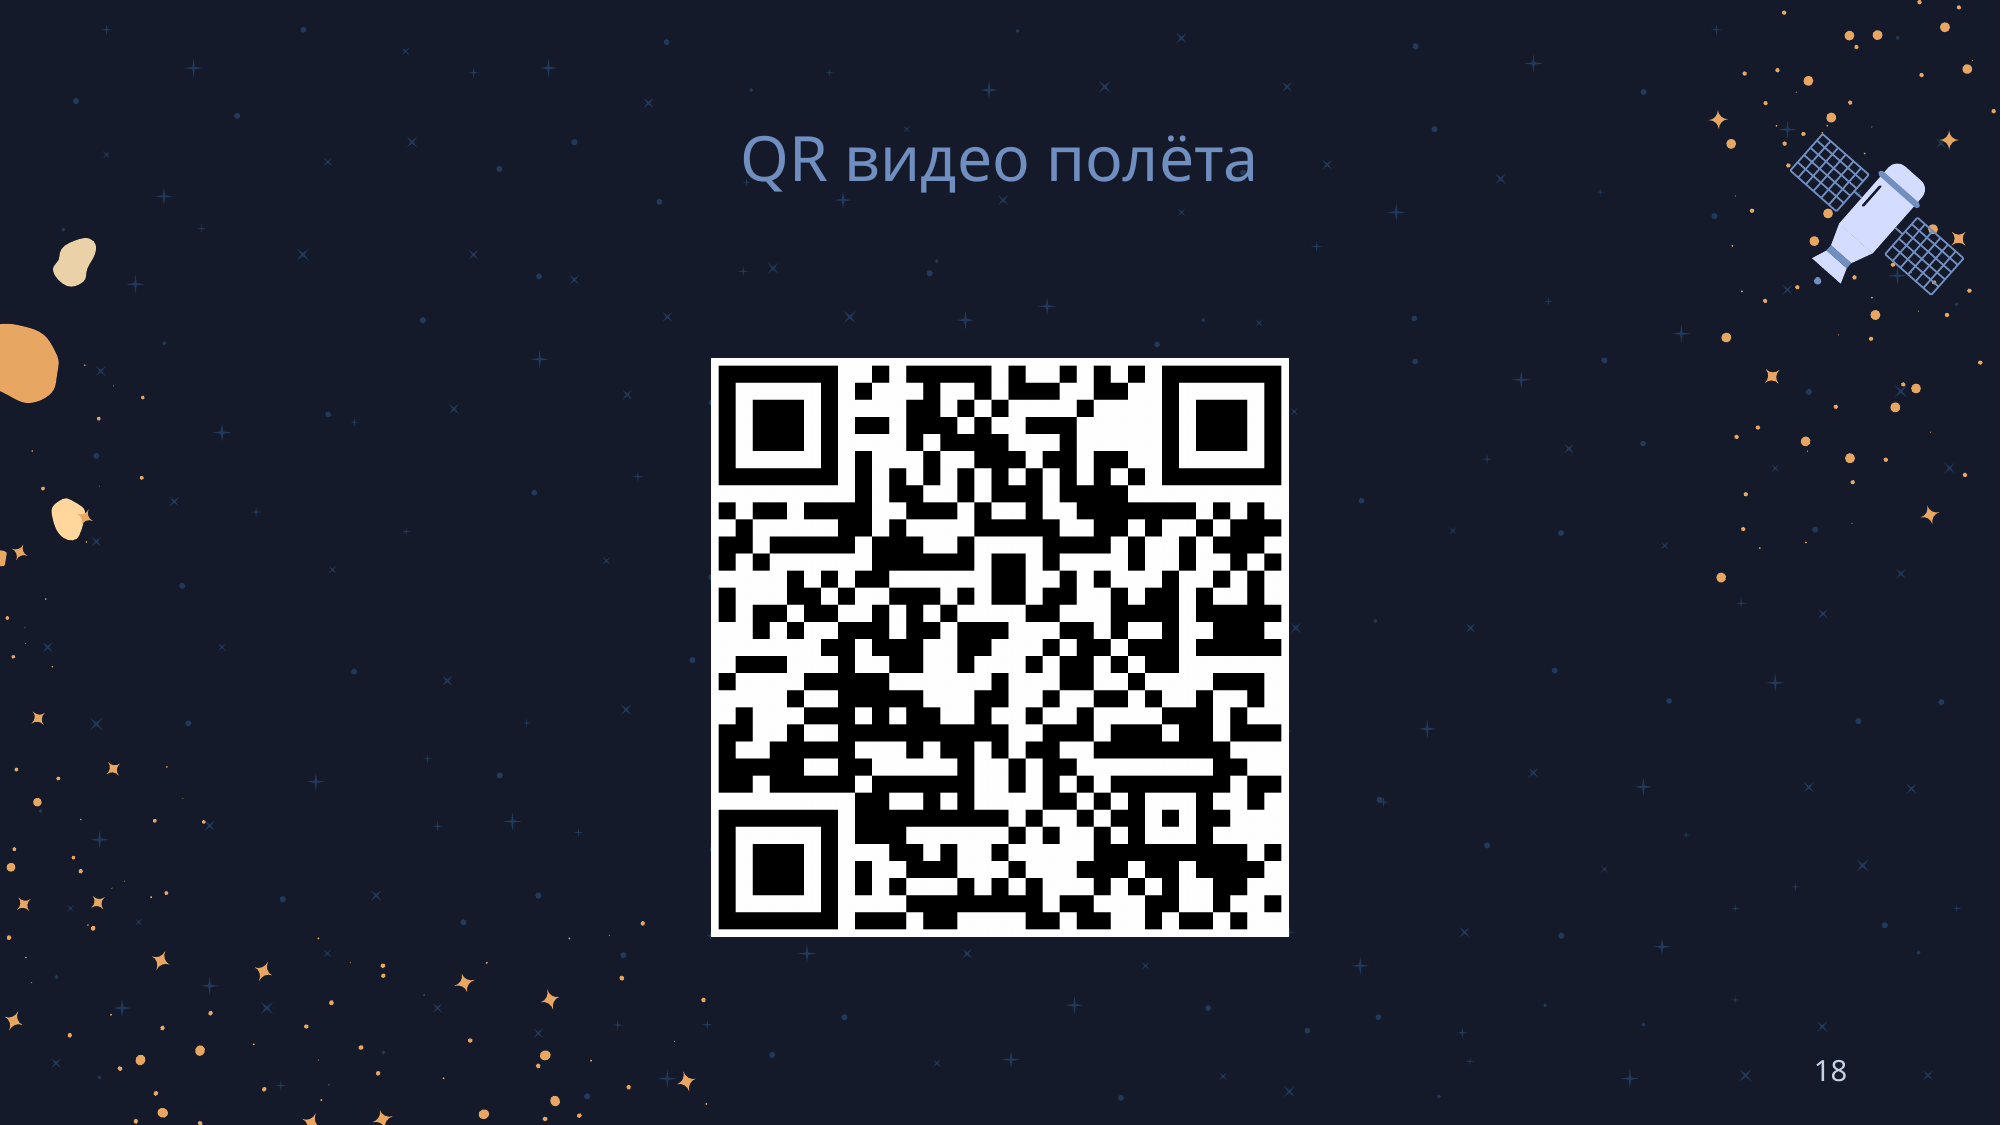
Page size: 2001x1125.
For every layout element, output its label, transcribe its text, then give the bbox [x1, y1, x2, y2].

picture [711, 358, 1289, 937]
slide_number 18 [1412, 1042, 1863, 1103]
title QR видео полёта [156, 94, 1844, 220]
